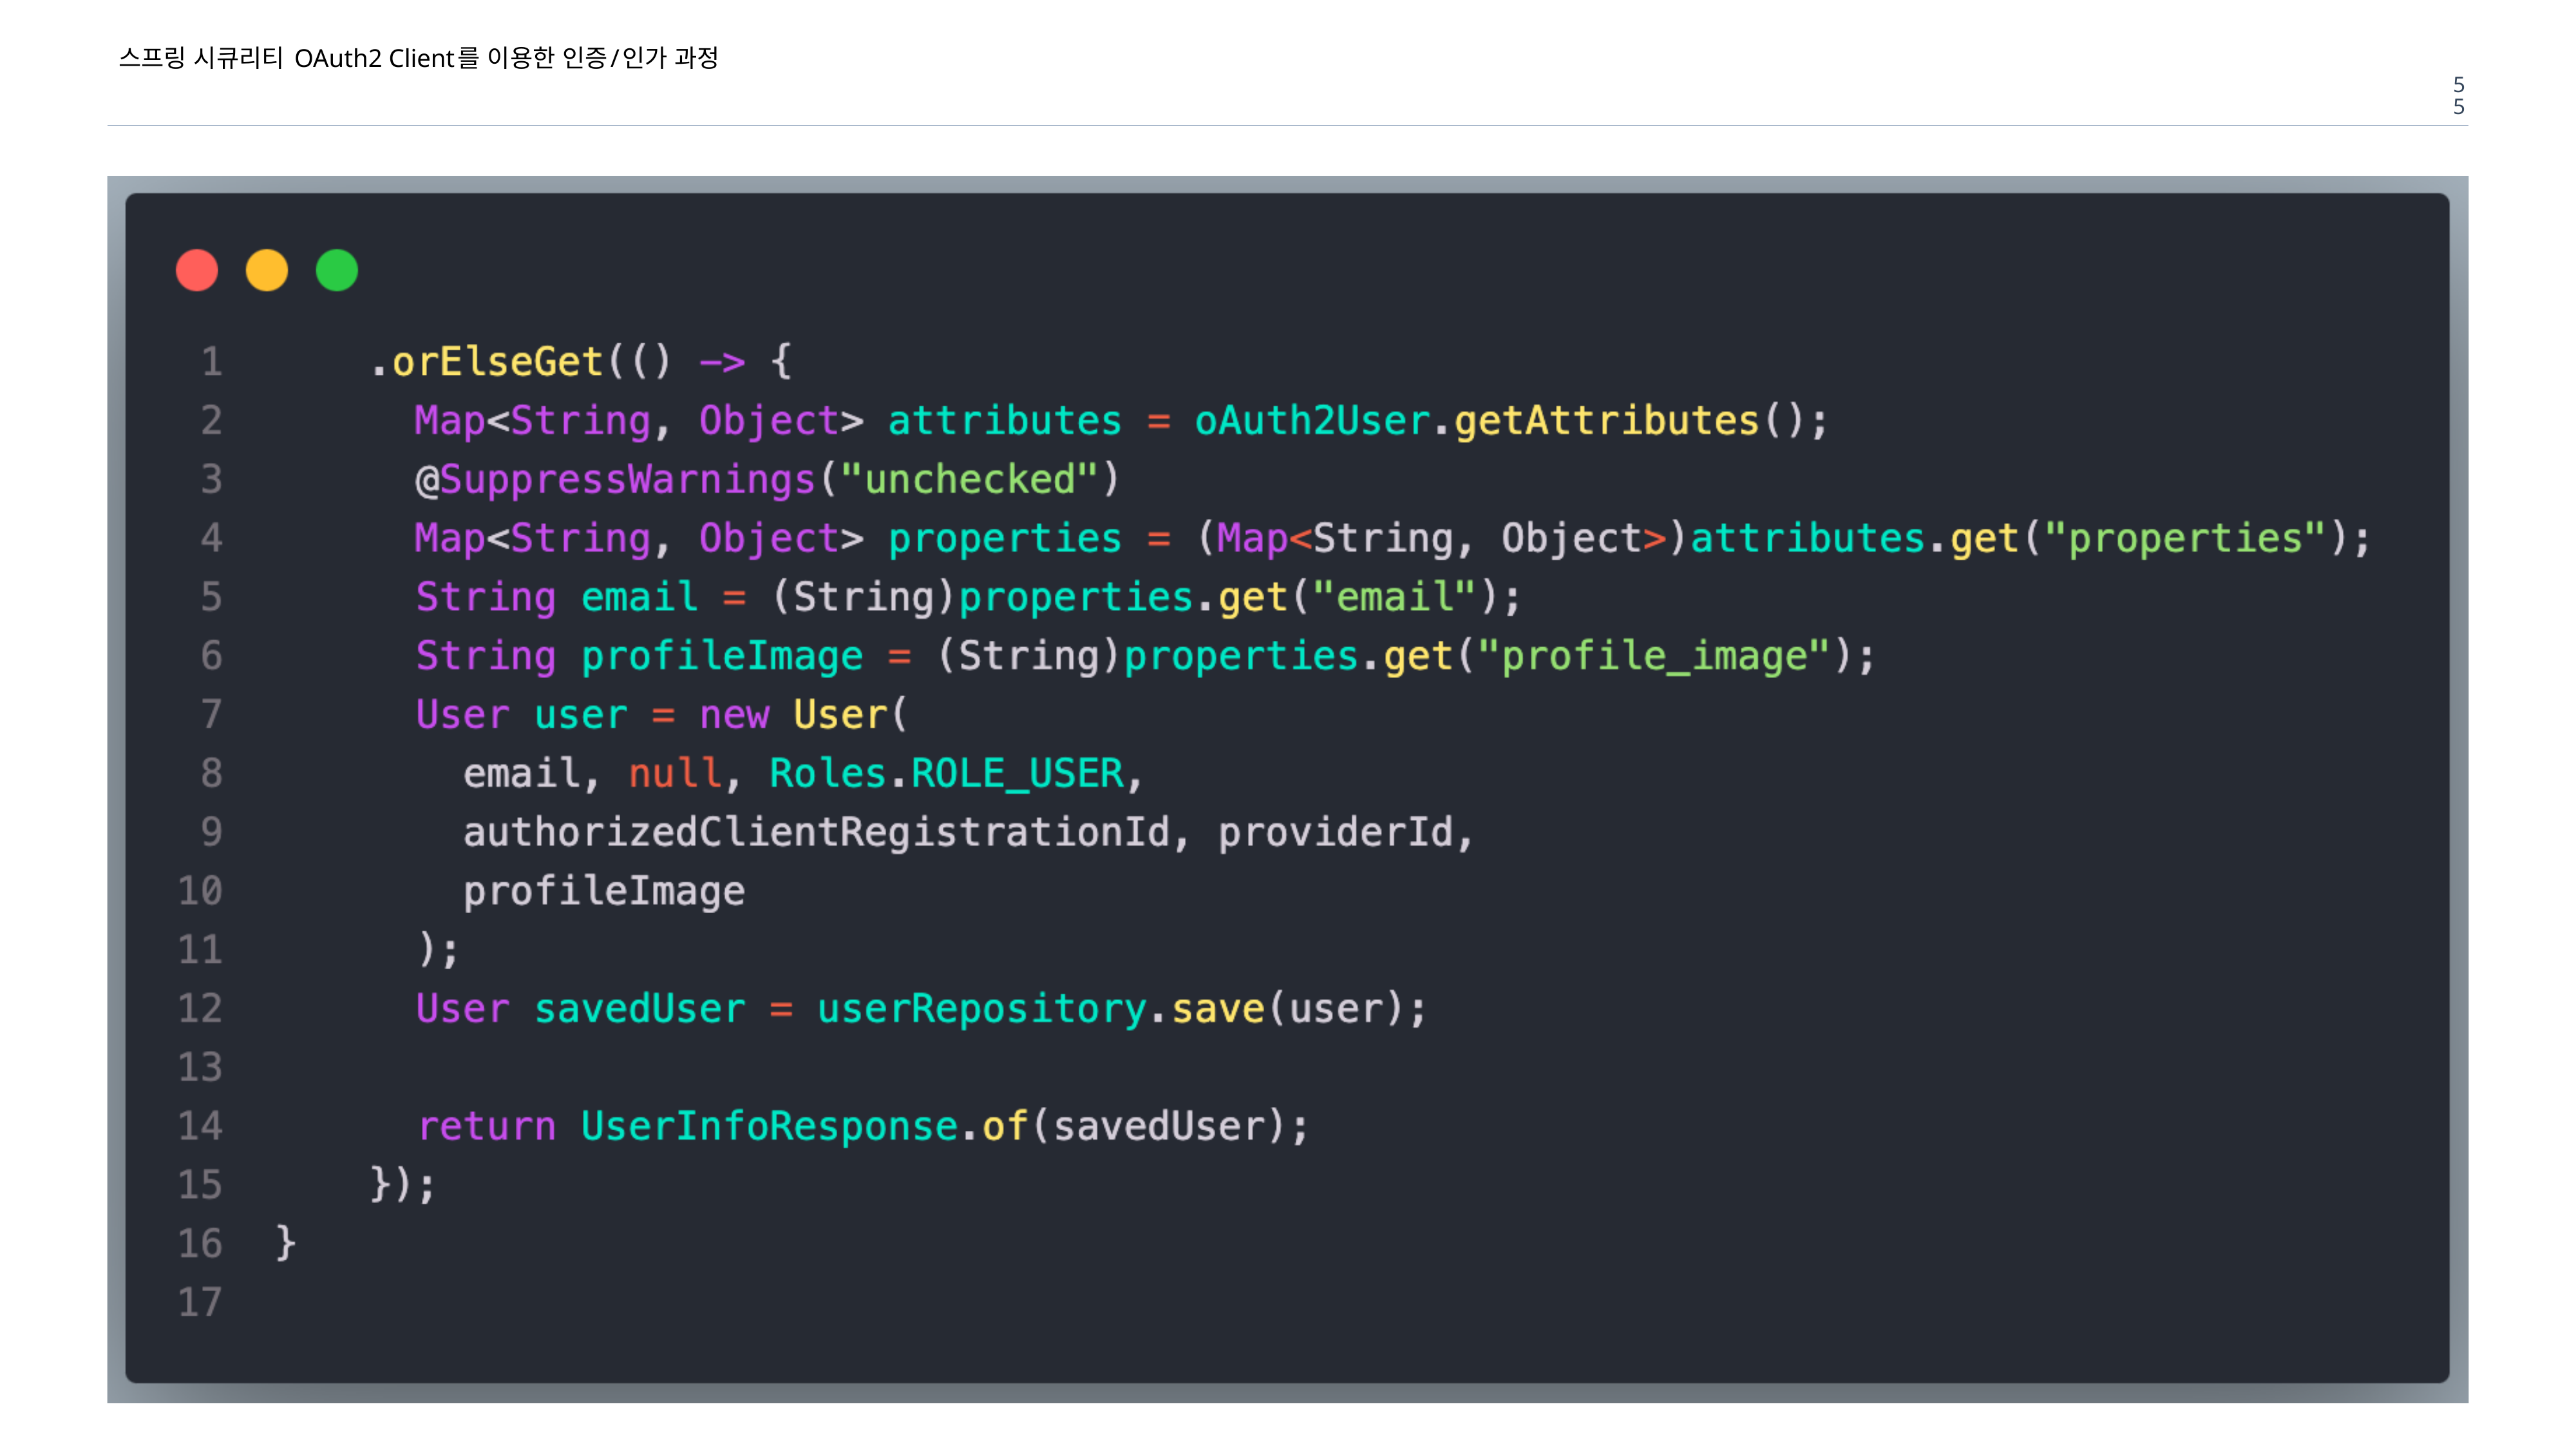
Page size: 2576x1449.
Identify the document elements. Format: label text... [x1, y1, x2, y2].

picture [107, 175, 2469, 1403]
title 스프링 시큐리티 OAuth2 Client를 이용한 인증/인가 과정 [118, 45, 2481, 131]
slide_number 55 [2452, 69, 2467, 102]
